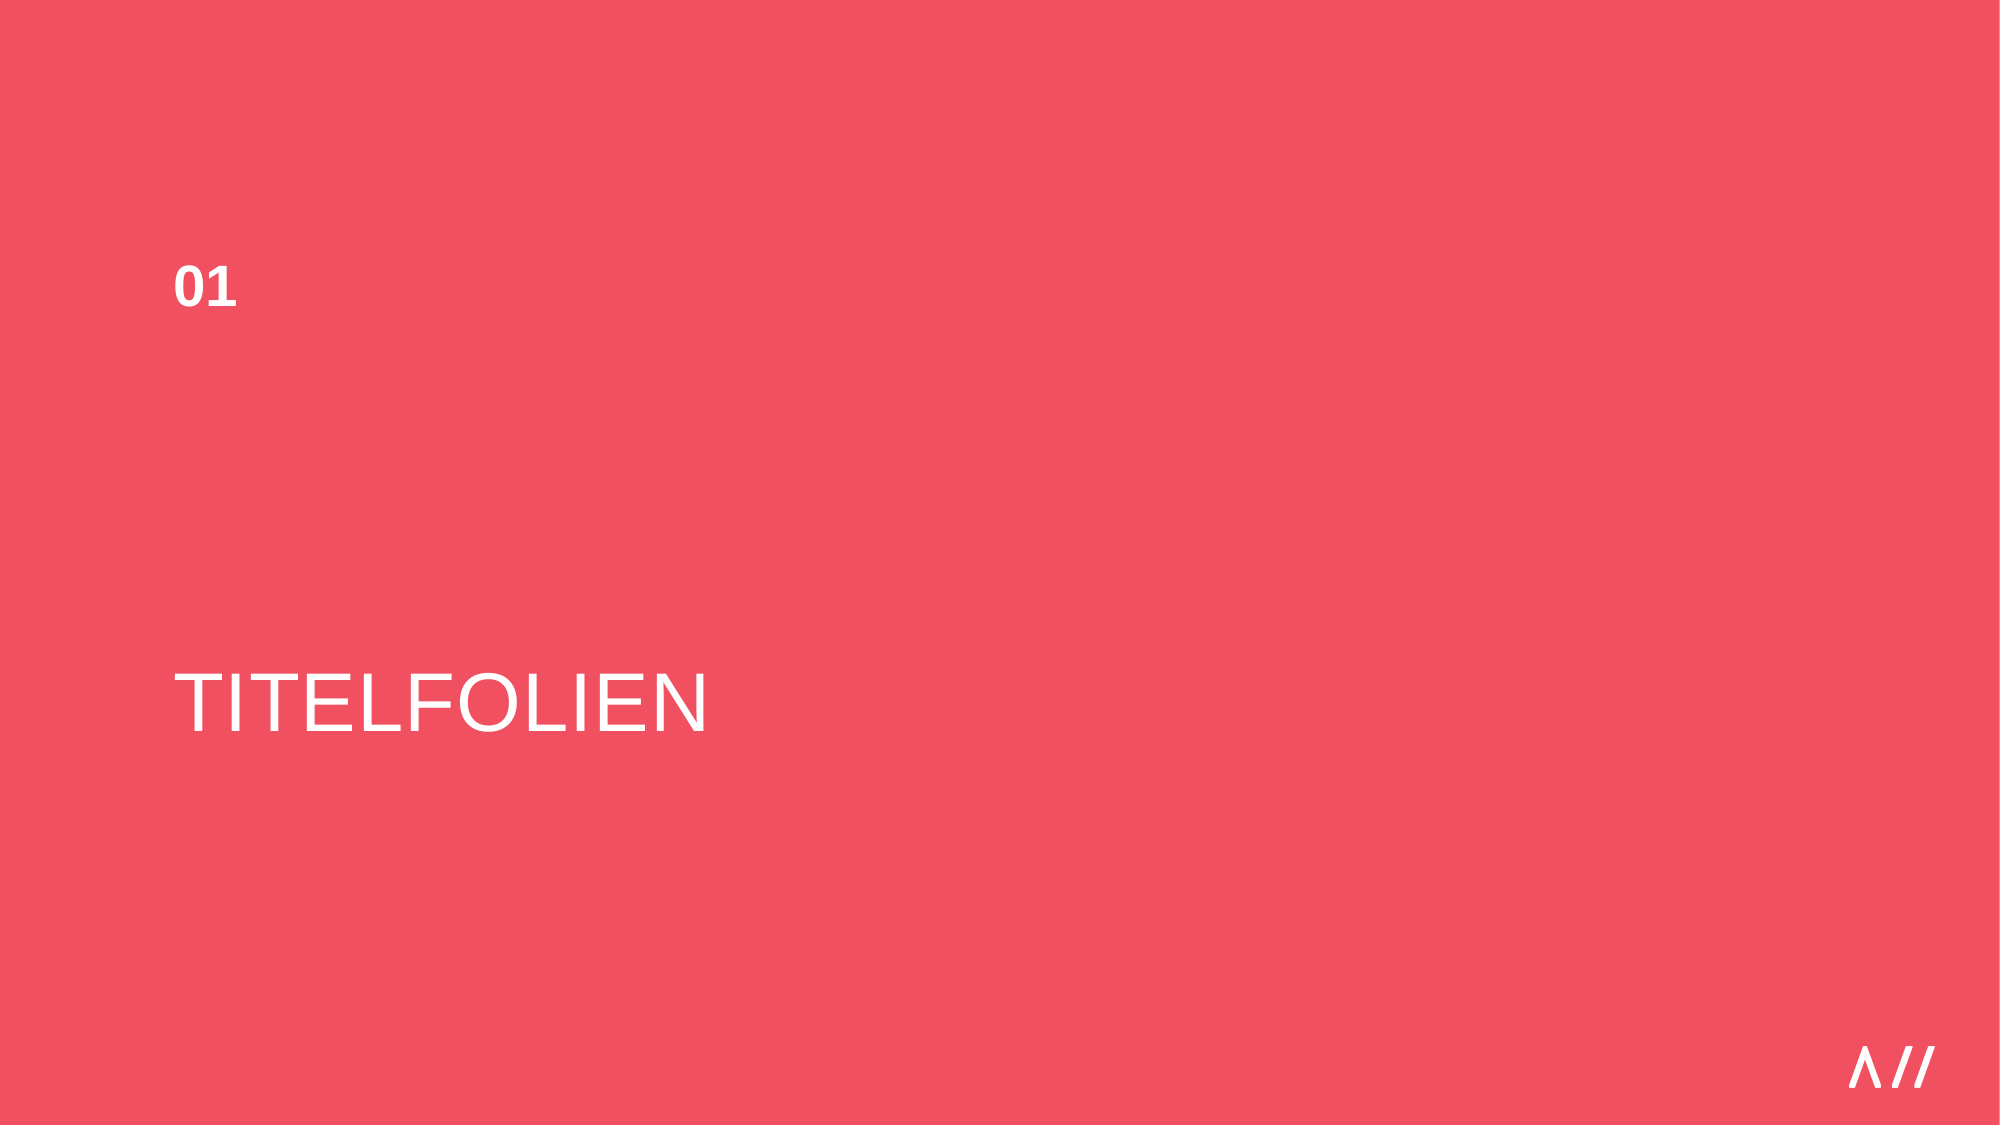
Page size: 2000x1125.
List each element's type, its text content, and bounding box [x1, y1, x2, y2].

title Titelfolien [173, 655, 1827, 754]
list 01 [173, 248, 320, 327]
picture [1849, 1046, 1935, 1088]
